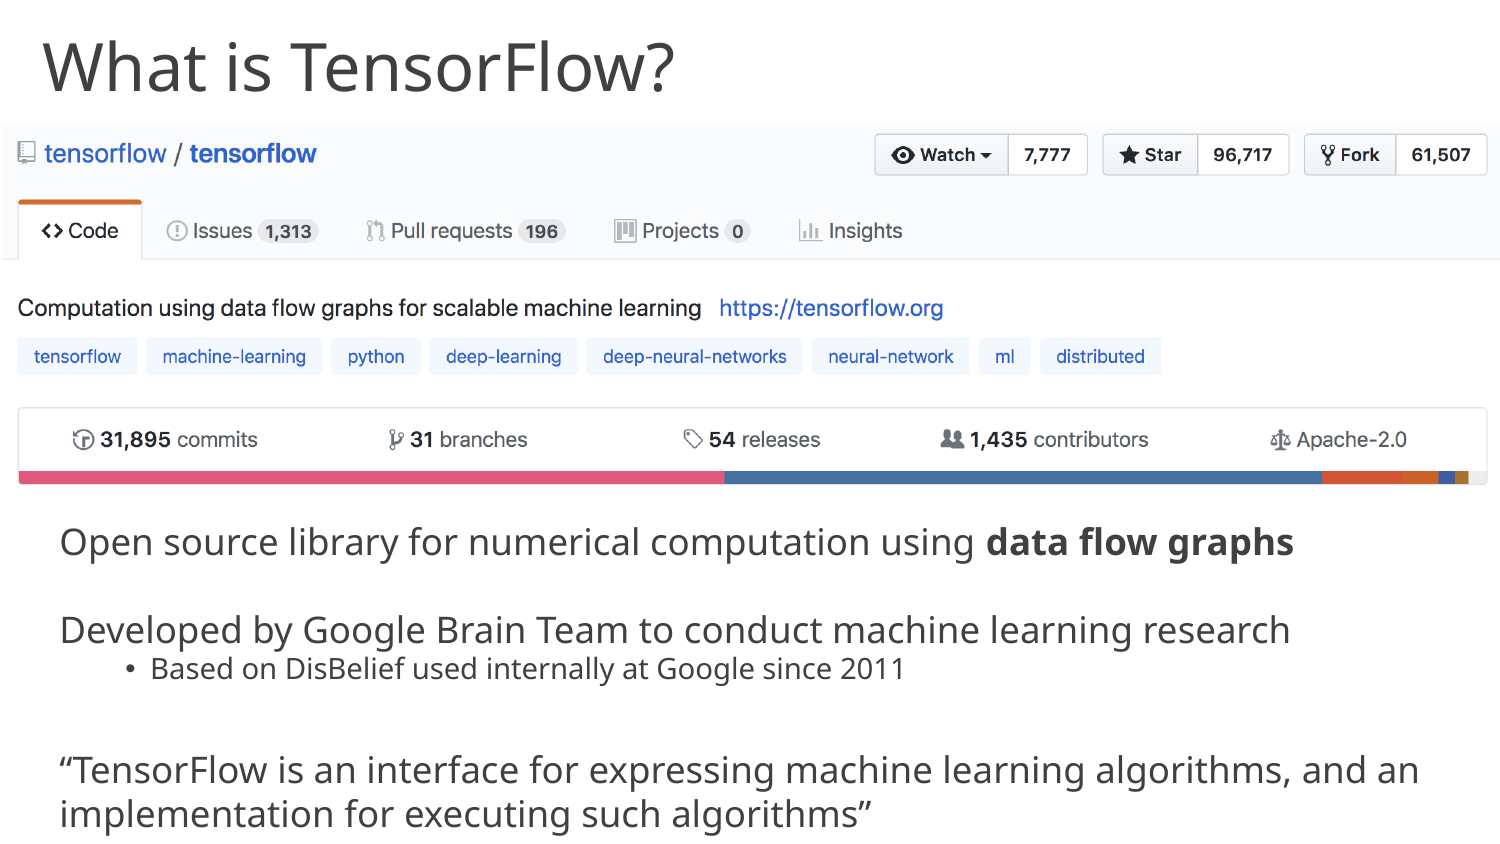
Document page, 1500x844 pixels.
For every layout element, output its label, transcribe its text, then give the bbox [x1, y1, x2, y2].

title What is TensorFlow? [27, 0, 1480, 123]
picture [3, 124, 1500, 486]
list Open source library for numerical computation using data flow graphs Developed by Google Brain Team to conduct machine learning research Based on DisBelief used internally at Google since 2011 “TensorFlow is an interface for expressing machine learning algorithms, and an implementation for executing such algorithms” [27, 510, 1480, 844]
